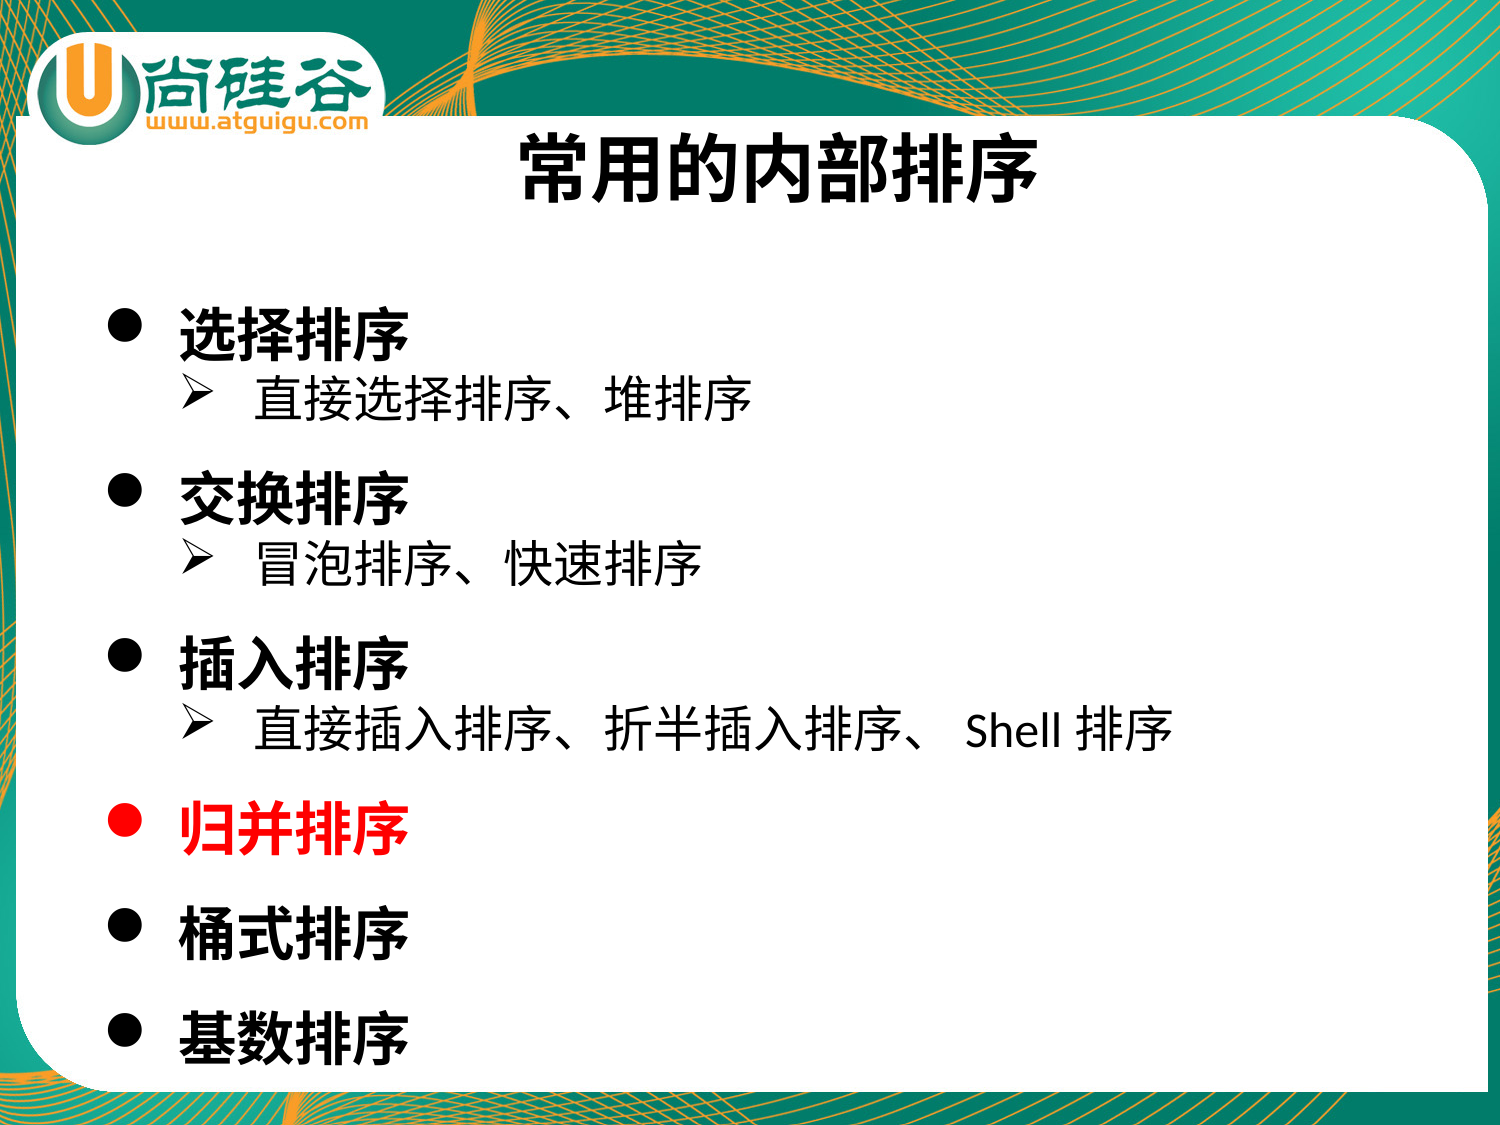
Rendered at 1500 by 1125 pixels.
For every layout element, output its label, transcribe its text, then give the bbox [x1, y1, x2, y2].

text_box 选择排序 直接选择排序、堆排序 交换排序 冒泡排序、快速排序 插入排序 直接插入排序、折半插入排序、Shell排序 归并排序 桶式排序 基数排序 [88, 255, 1467, 1080]
picture [0, 0, 1500, 1125]
title 常用的内部排序 [488, 101, 1067, 232]
